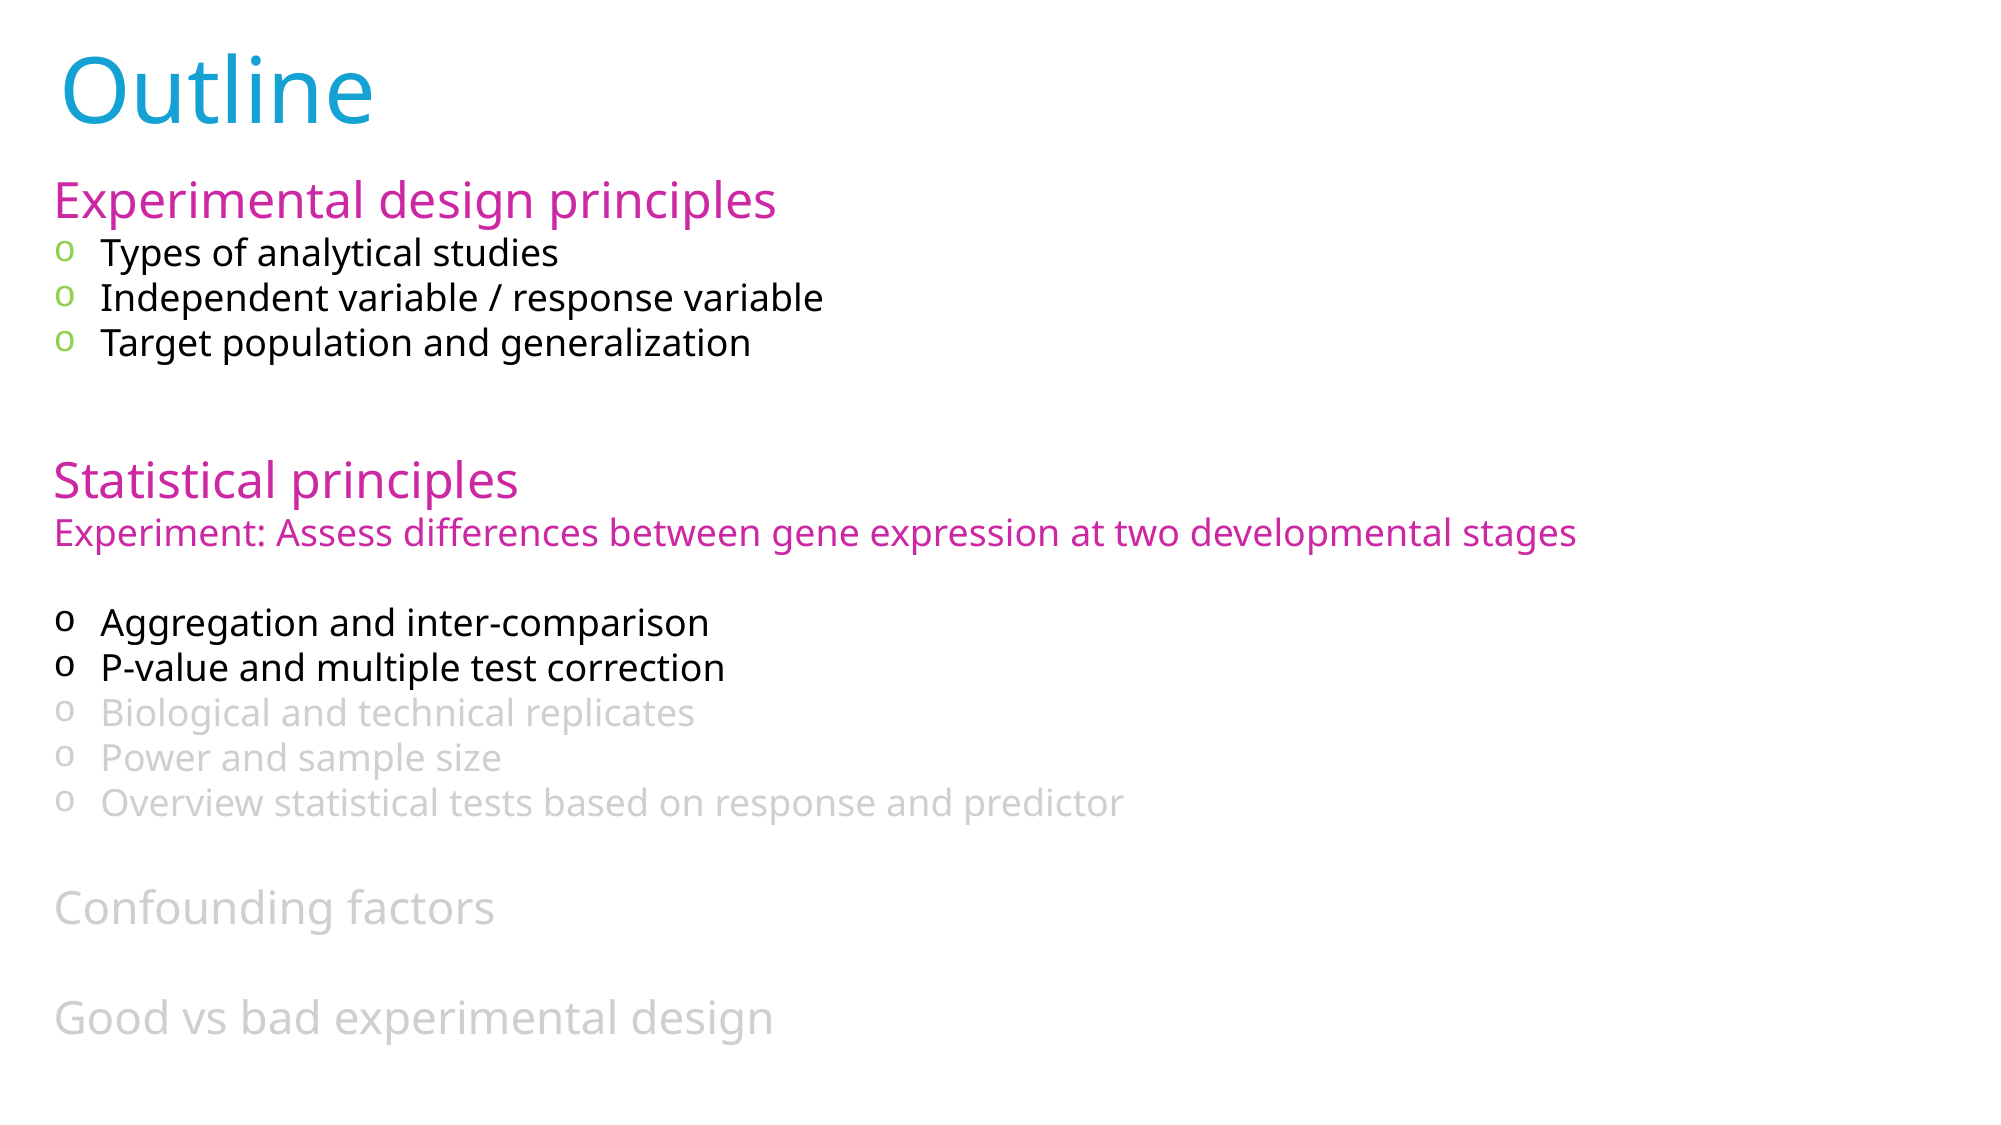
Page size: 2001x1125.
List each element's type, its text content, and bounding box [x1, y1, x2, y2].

text_box Outline [44, 24, 392, 150]
text_box Experimental design principles Types of analytical studies Independent variable / response variable Target population and generalization Statistical principles Experiment: Assess differences between gene expression at two developmental stages Aggregation and inter-comparison P-value and multiple test correction Biological and technical replicates Power and sample size Overview statistical tests based on response and predictor Confounding factors Good vs bad experimental design [38, 161, 2000, 1052]
